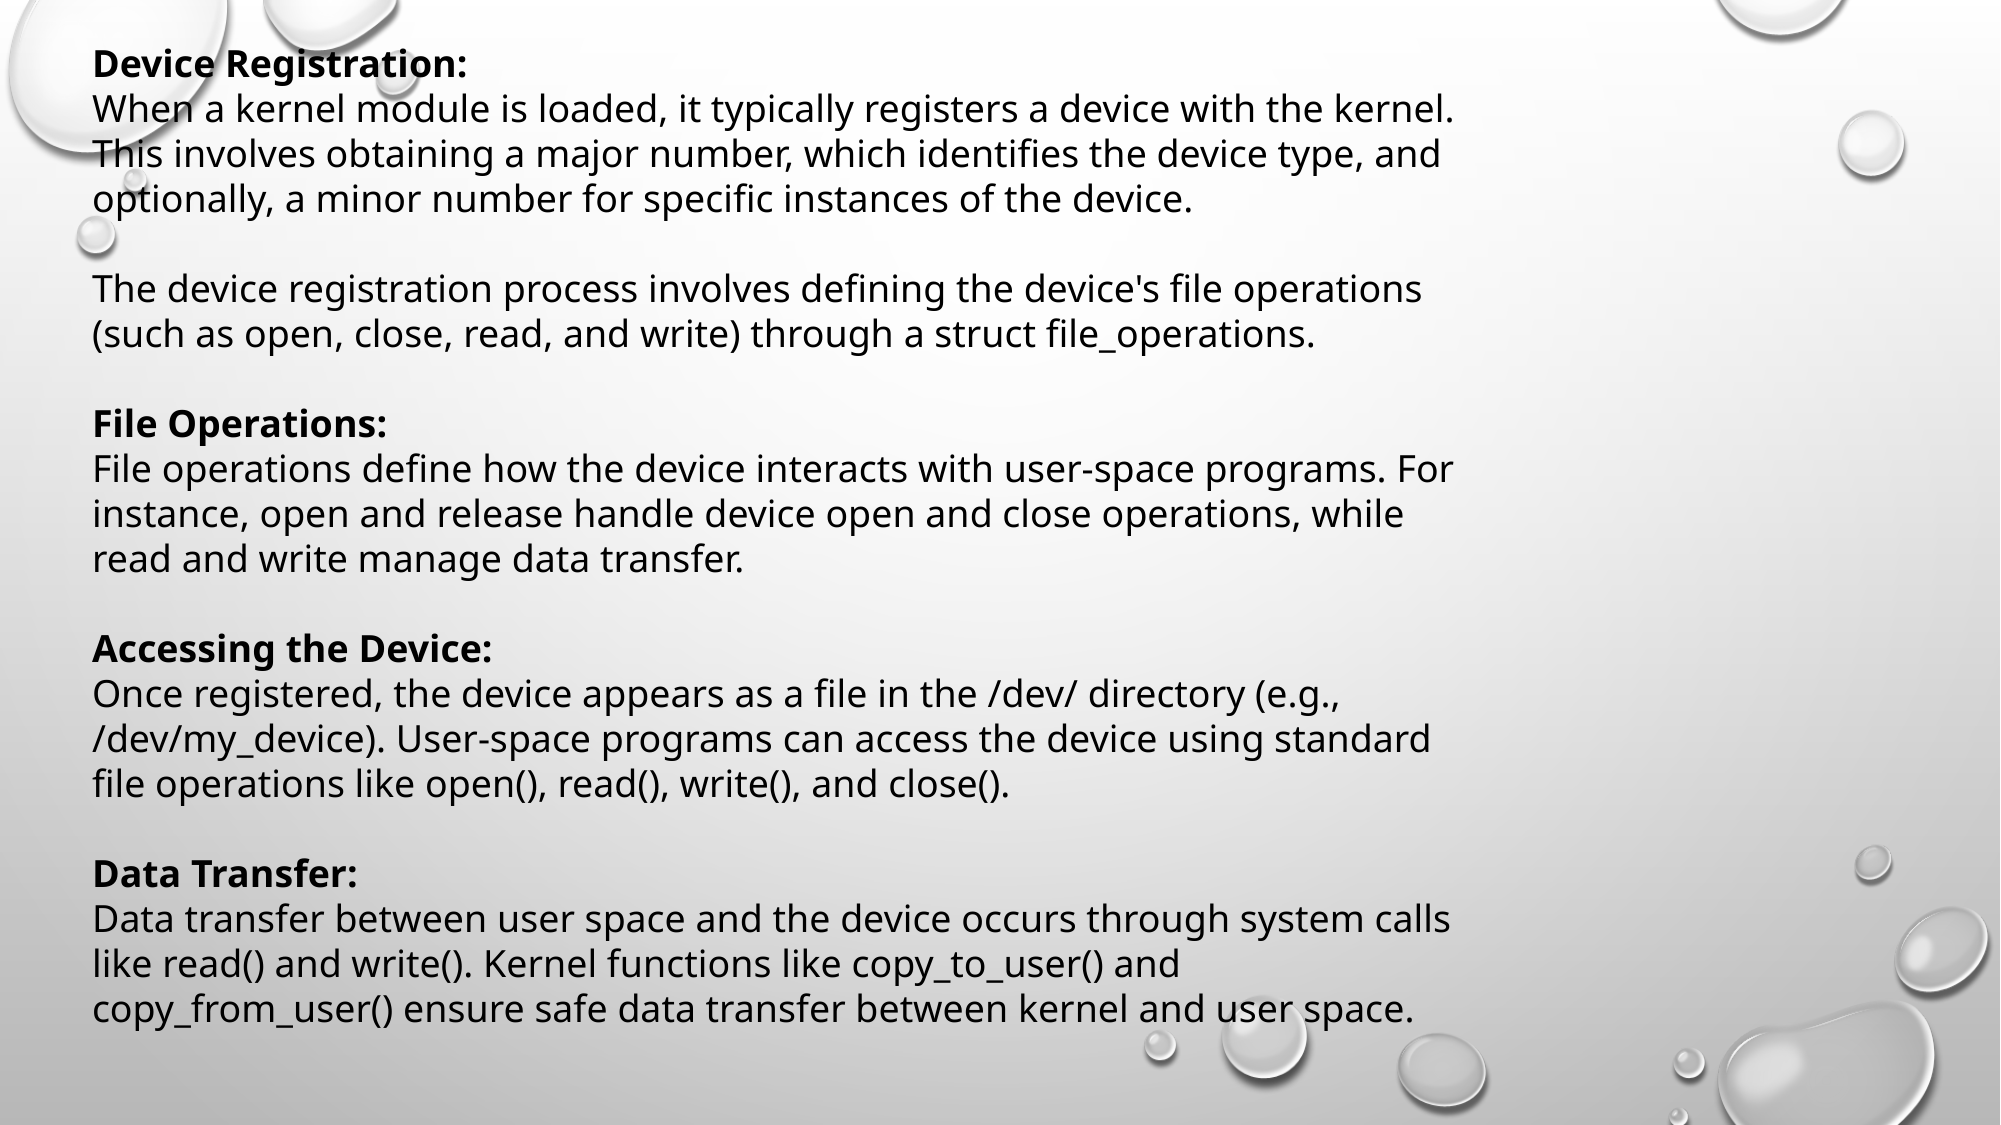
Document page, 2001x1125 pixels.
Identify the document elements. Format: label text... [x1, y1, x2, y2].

text_box Device Registration: When a kernel module is loaded, it typically registers a device with the kernel. This involves obtaining a major number, which identifies the device type, and optionally, a minor number for specific instances of the device. The device registration process involves defining the device's file operations (such as open, close, read, and write) through a struct file_operations. File Operations: File operations define how the device interacts with user-space programs. For instance, open and release handle device open and close operations, while read and write manage data transfer. Accessing the Device: Once registered, the device appears as a file in the /dev/ directory (e.g., /dev/my_device). User-space programs can access the device using standard file operations like open(), read(), write(), and close(). Data Transfer: Data transfer between user space and the device occurs through system calls like read() and write(). Kernel functions like copy_to_user() and copy_from_user() ensure safe data transfer between kernel and user space. [77, 32, 1500, 1038]
picture [0, 0, 2000, 1125]
